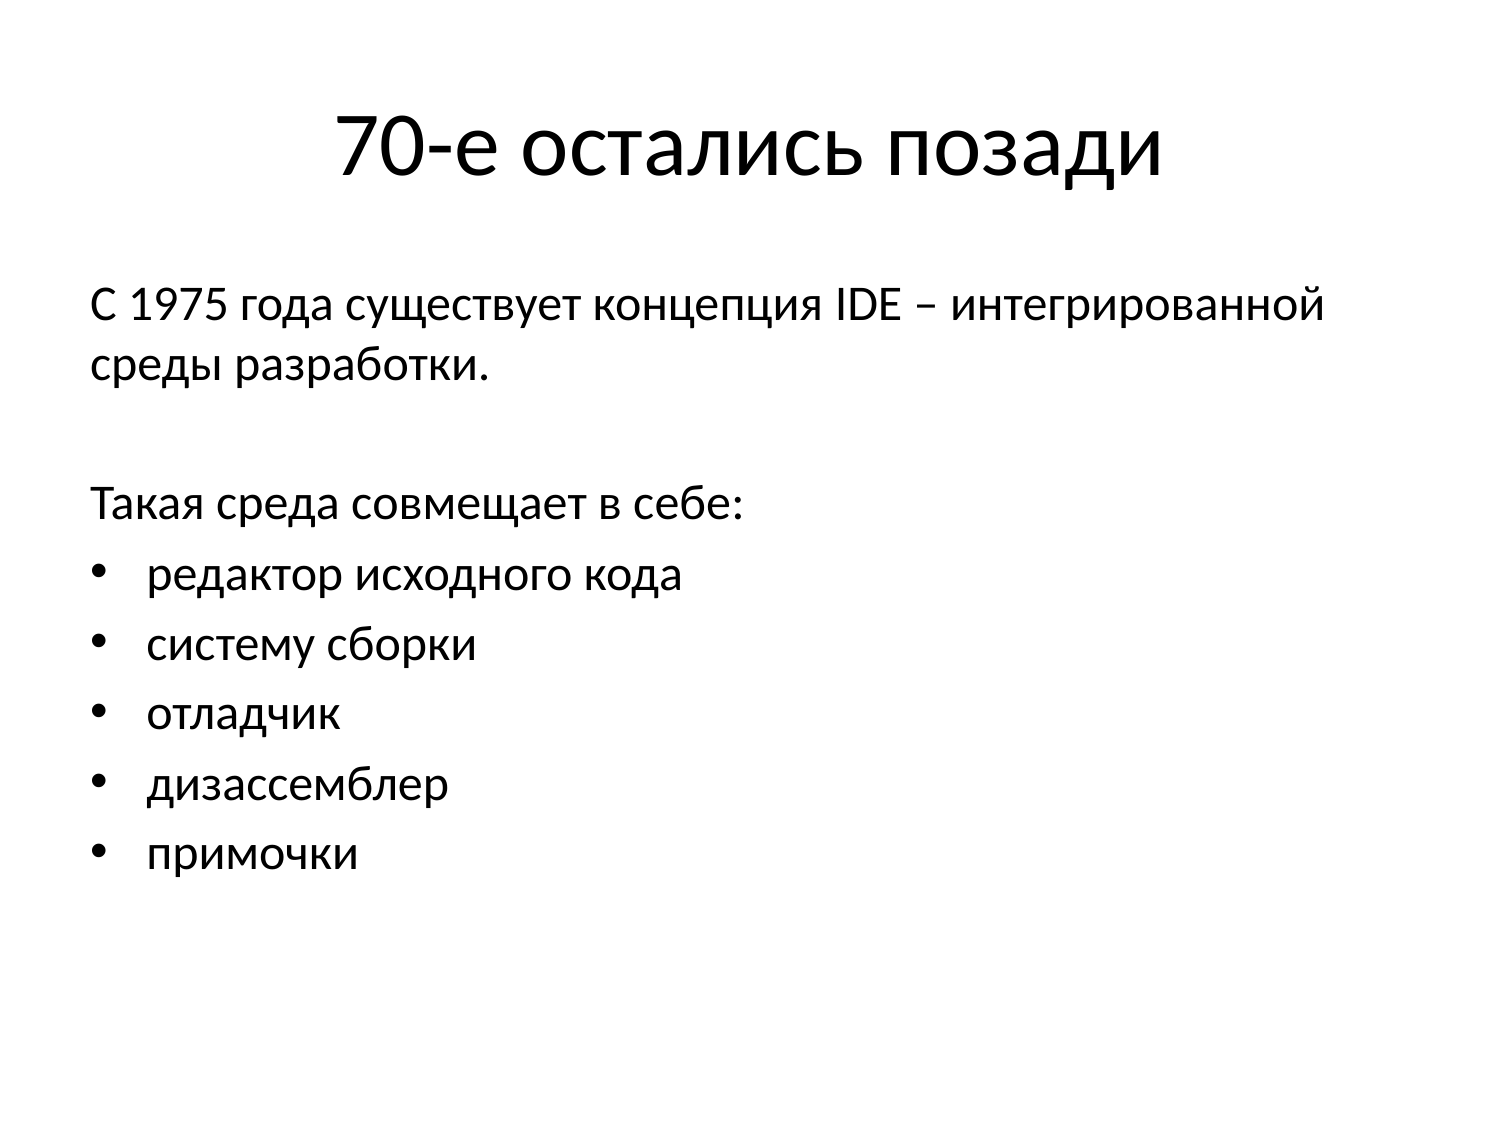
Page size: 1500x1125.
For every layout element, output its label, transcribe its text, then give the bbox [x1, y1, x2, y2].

list С 1975 года существует концепция IDE – интегрированной среды разработки. Такая среда совмещает в себе: редактор исходного кода систему сборки отладчик дизассемблер примочки [75, 262, 1425, 1005]
title 70-е остались позади [75, 45, 1425, 233]
